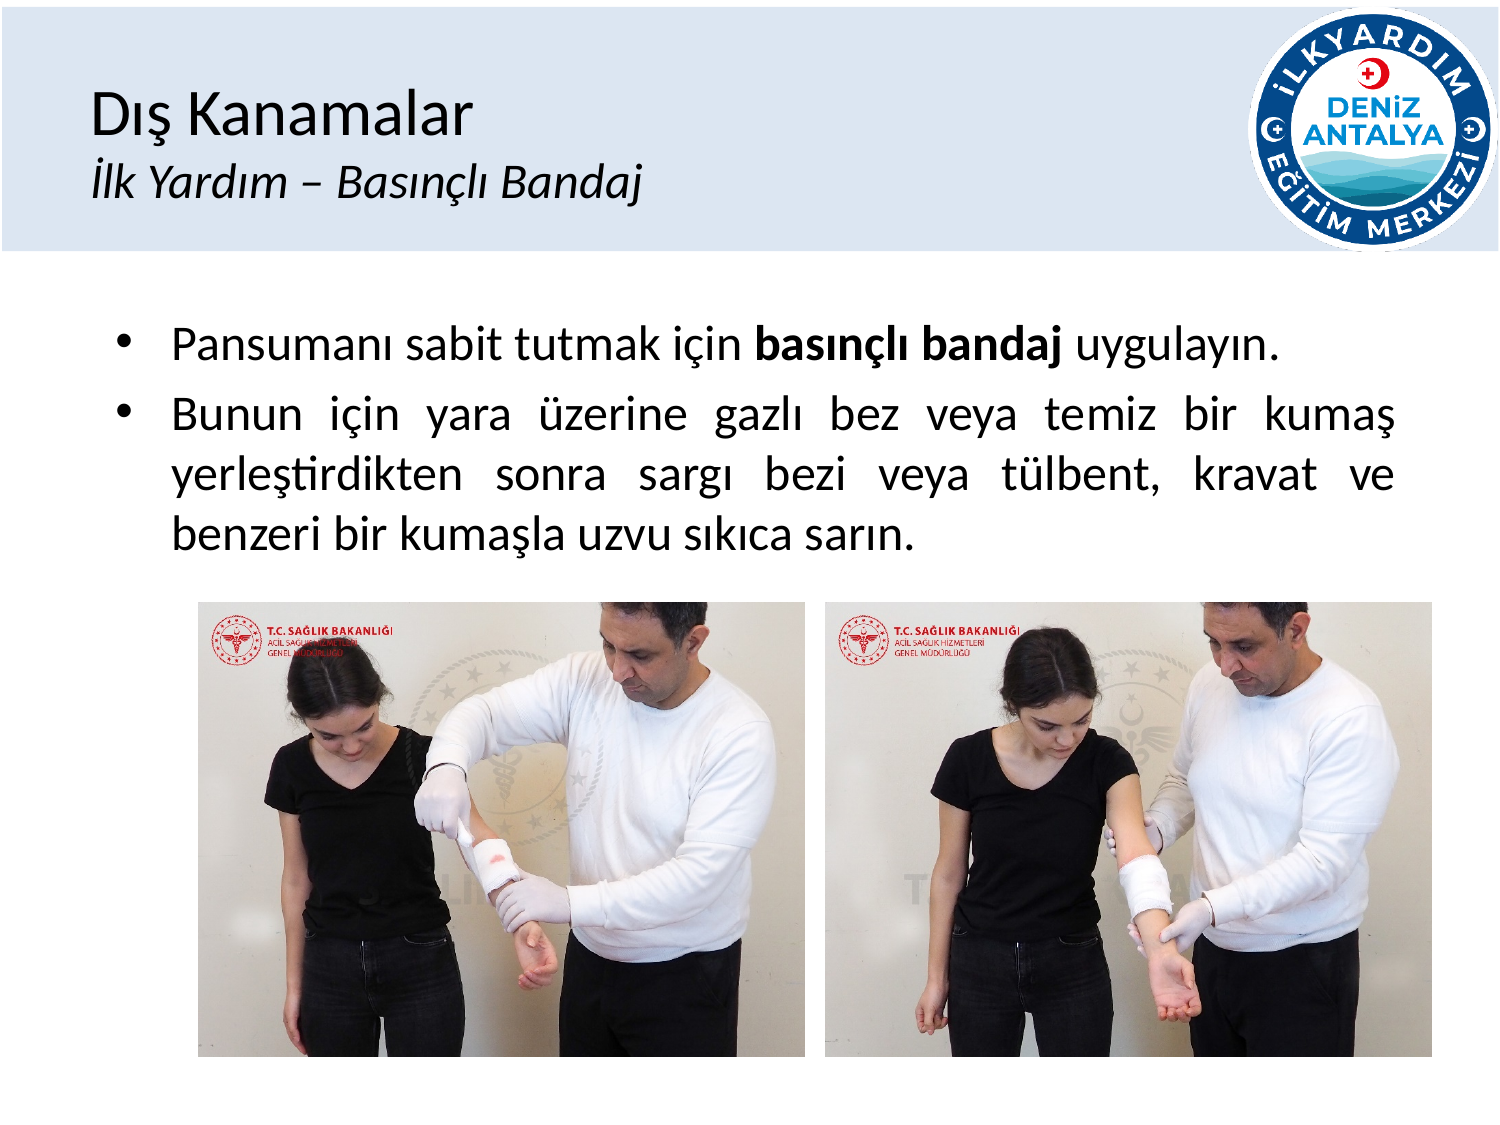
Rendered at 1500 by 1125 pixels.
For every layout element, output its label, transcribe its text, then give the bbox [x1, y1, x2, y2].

picture [198, 602, 805, 1058]
list Pansumanı sabit tutmak için basınçlı bandaj uygulayın. Bunun için yara üzerine gazlı bez veya temiz bir kumaş yerleştirdikten sonra sargı bezi veya tülbent, kravat ve benzeri bir kumaşla uzvu sıkıca sarın. [100, 302, 1412, 976]
picture [1248, 6, 1498, 252]
text_box [0, 5, 1249, 253]
title Dış Kanamalar İlk Yardım – Basınçlı Bandaj [75, 45, 762, 233]
picture [825, 602, 1432, 1058]
